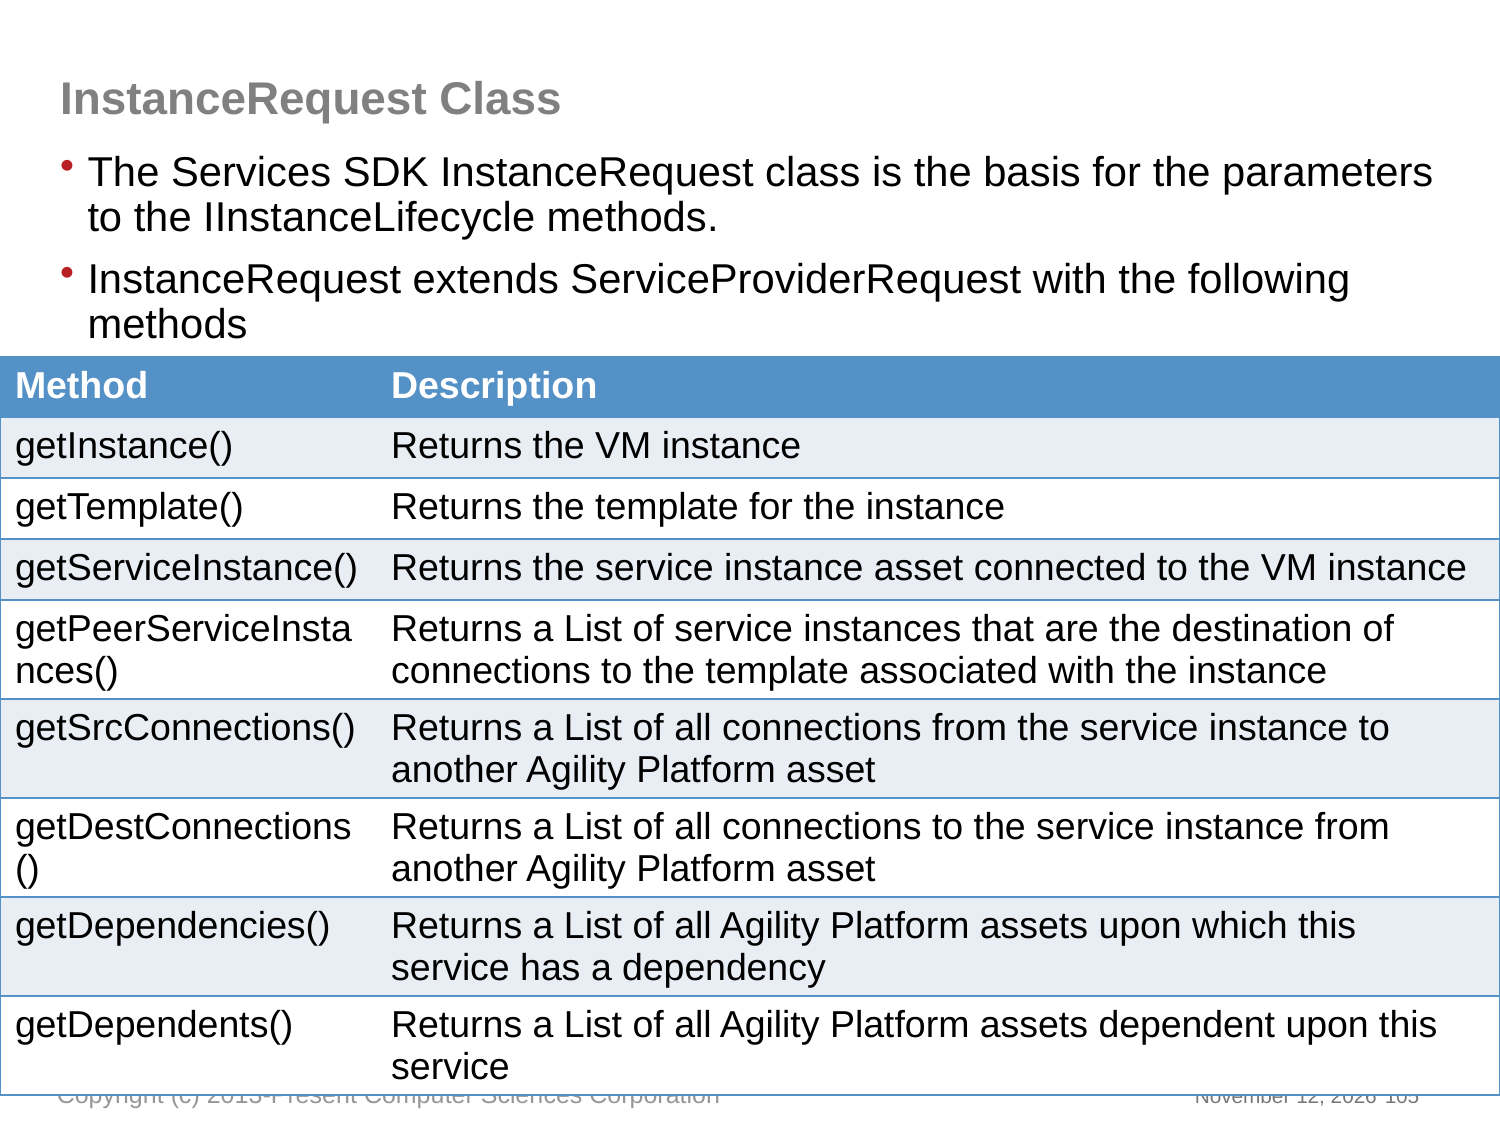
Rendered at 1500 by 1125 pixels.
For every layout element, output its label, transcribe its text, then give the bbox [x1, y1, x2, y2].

table_cell Returns a List of all Agility Platform assets upon which this service has a dependency [376, 898, 1499, 995]
list The Services SDK InstanceRequest class is the basis for the parameters to the IInstanceLifecycle methods. InstanceRequest extends ServiceProviderRequest with the following methods [59, 150, 1441, 356]
table_header Description [376, 358, 1499, 417]
table_cell getDependencies() [1, 898, 376, 995]
table_cell getDestConnections() [1, 799, 376, 896]
table_cell getTemplate() [1, 479, 376, 538]
table_cell Returns a List of all Agility Platform assets dependent upon this service [376, 997, 1499, 1094]
title InstanceRequest Class [59, 74, 1441, 150]
table_cell getInstance() [1, 418, 376, 477]
table_cell Returns a List of all connections to the service instance from another Agility Platform asset [376, 799, 1499, 896]
table_cell Returns the service instance asset connected to the VM instance [376, 540, 1499, 599]
table_cell getPeerServiceInstances() [1, 601, 376, 698]
table_header Method [1, 358, 376, 417]
table_cell Returns a List of service instances that are the destination of connections to the template associated with the instance [376, 601, 1499, 698]
table_cell getDependents() [1, 997, 376, 1094]
table_cell Returns the VM instance [376, 418, 1499, 477]
table_cell Returns the template for the instance [376, 479, 1499, 538]
table_cell getServiceInstance() [1, 540, 376, 599]
table_cell getSrcConnections() [1, 700, 376, 797]
table_cell Returns a List of all connections from the service instance to another Agility Platform asset [376, 700, 1499, 797]
